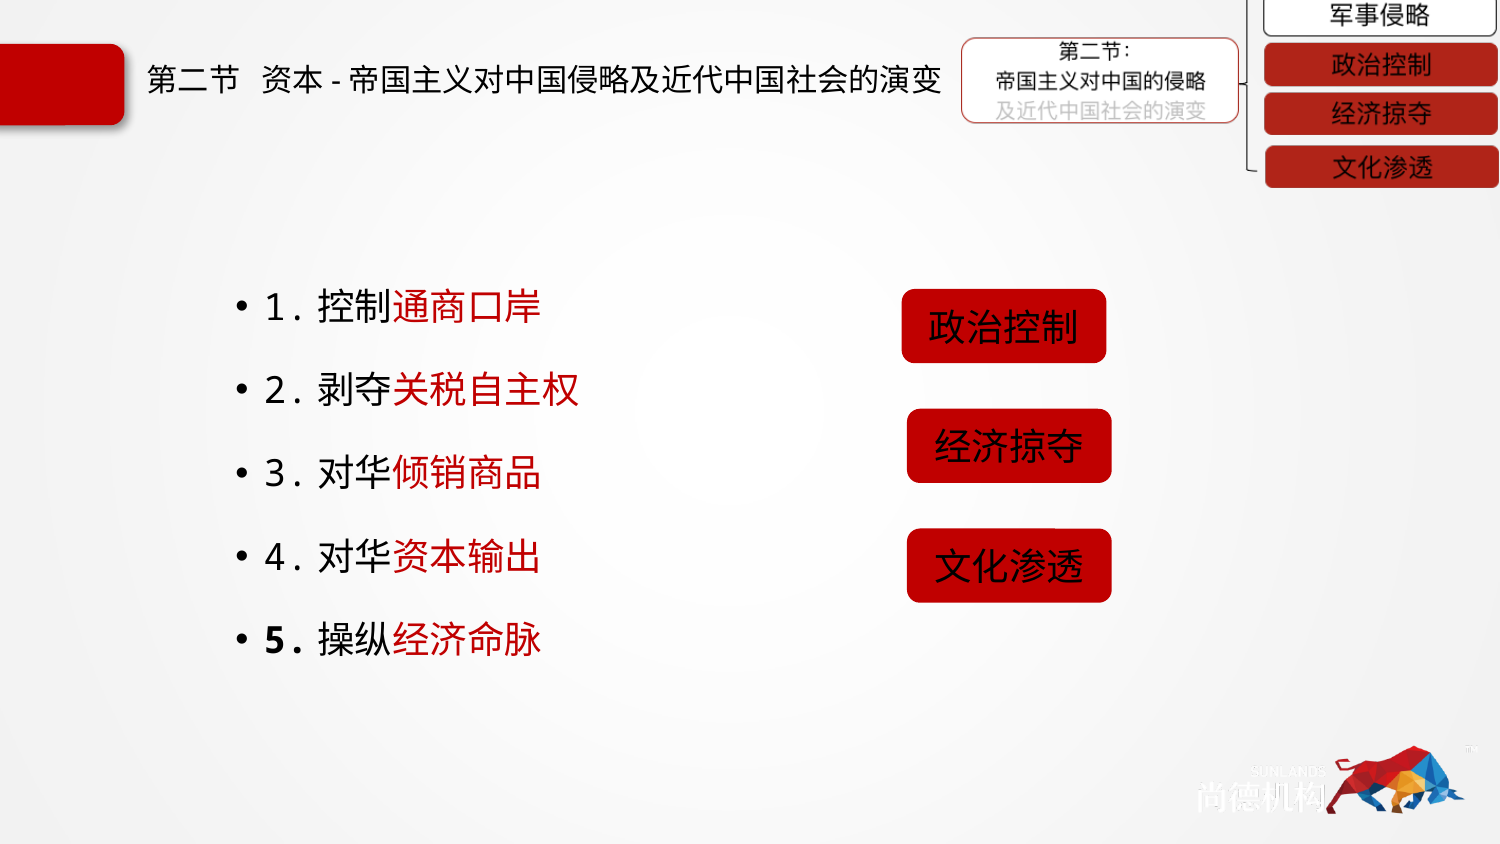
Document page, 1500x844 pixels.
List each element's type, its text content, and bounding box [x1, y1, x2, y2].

text_box 文化渗透 [906, 528, 1112, 603]
text_box 第二节 资本-帝国主义对中国侵略及近代中国社会的演变 [131, 57, 960, 106]
picture [0, 0, 1500, 844]
list 1.控制通商口岸 2.剥夺关税自主权 3.对华倾销商品 4.对华资本输出 5.操纵经济命脉 [220, 253, 678, 695]
text_box 经济掠夺 [906, 408, 1112, 483]
text_box 政治控制 [901, 288, 1107, 364]
